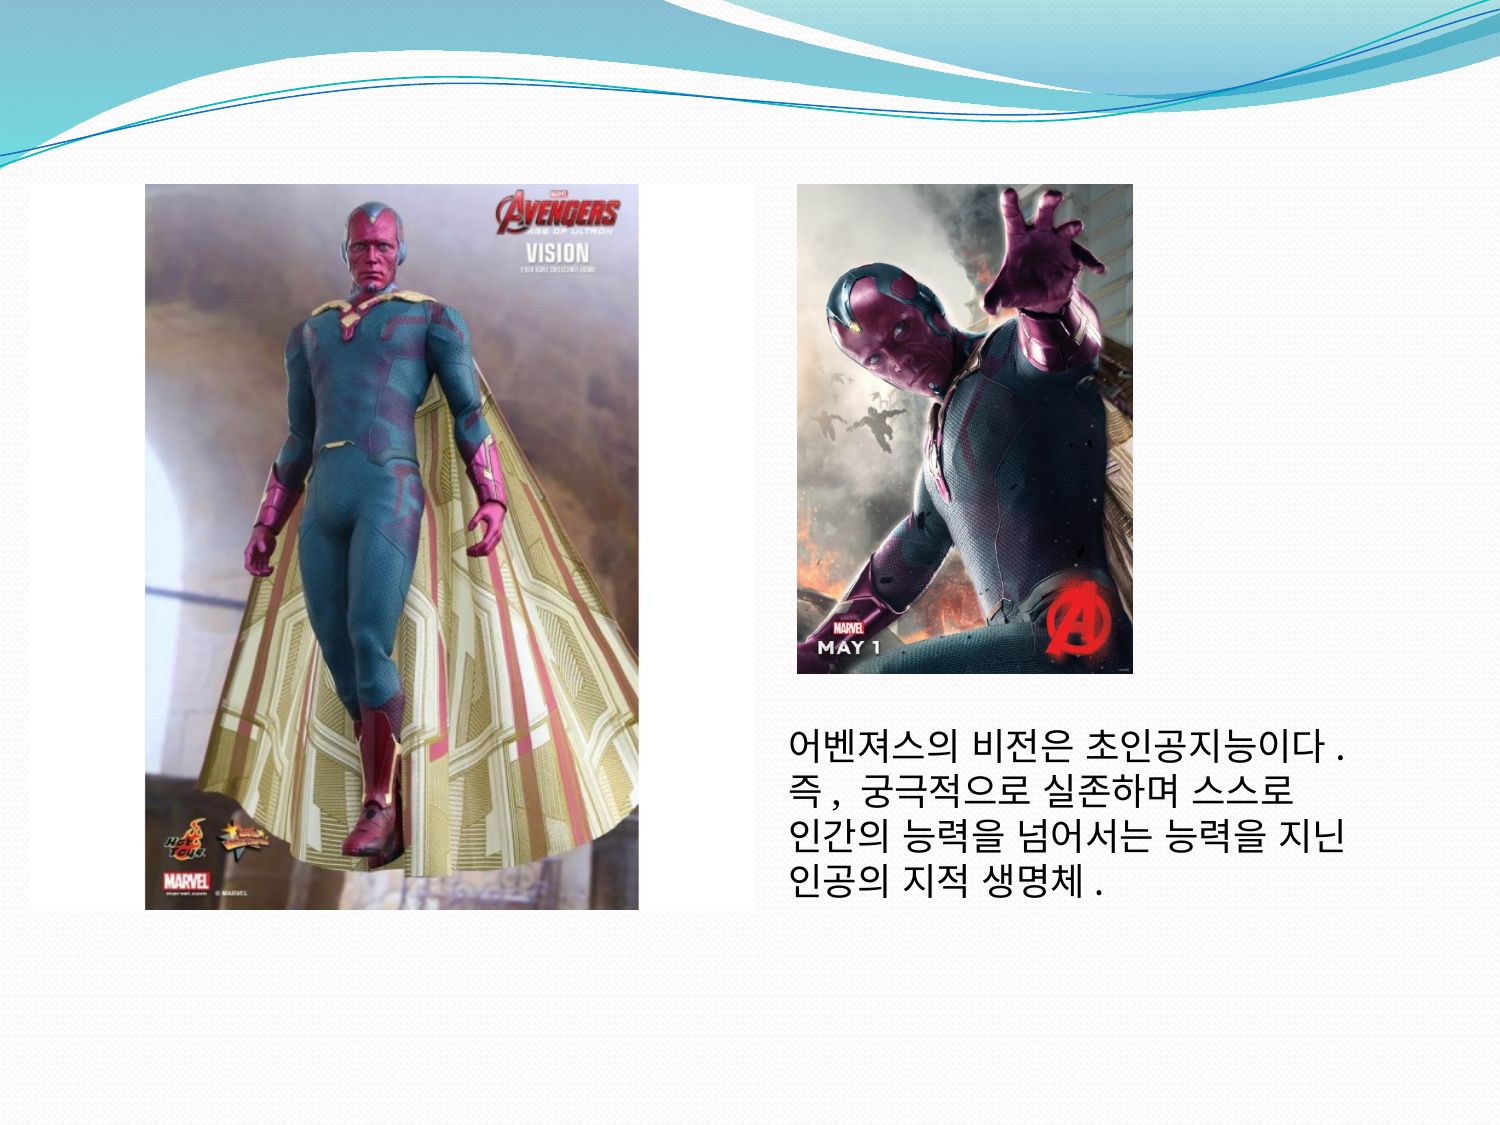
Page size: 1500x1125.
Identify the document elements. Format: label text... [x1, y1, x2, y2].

picture [29, 184, 755, 910]
text_box 어벤져스의 비전은 초인공지능이다. 즉, 궁극적으로 실존하며 스스로 인간의 능력을 넘어서는 능력을 지닌 인공의 지적 생명체. [773, 715, 1412, 911]
picture [796, 184, 1133, 675]
